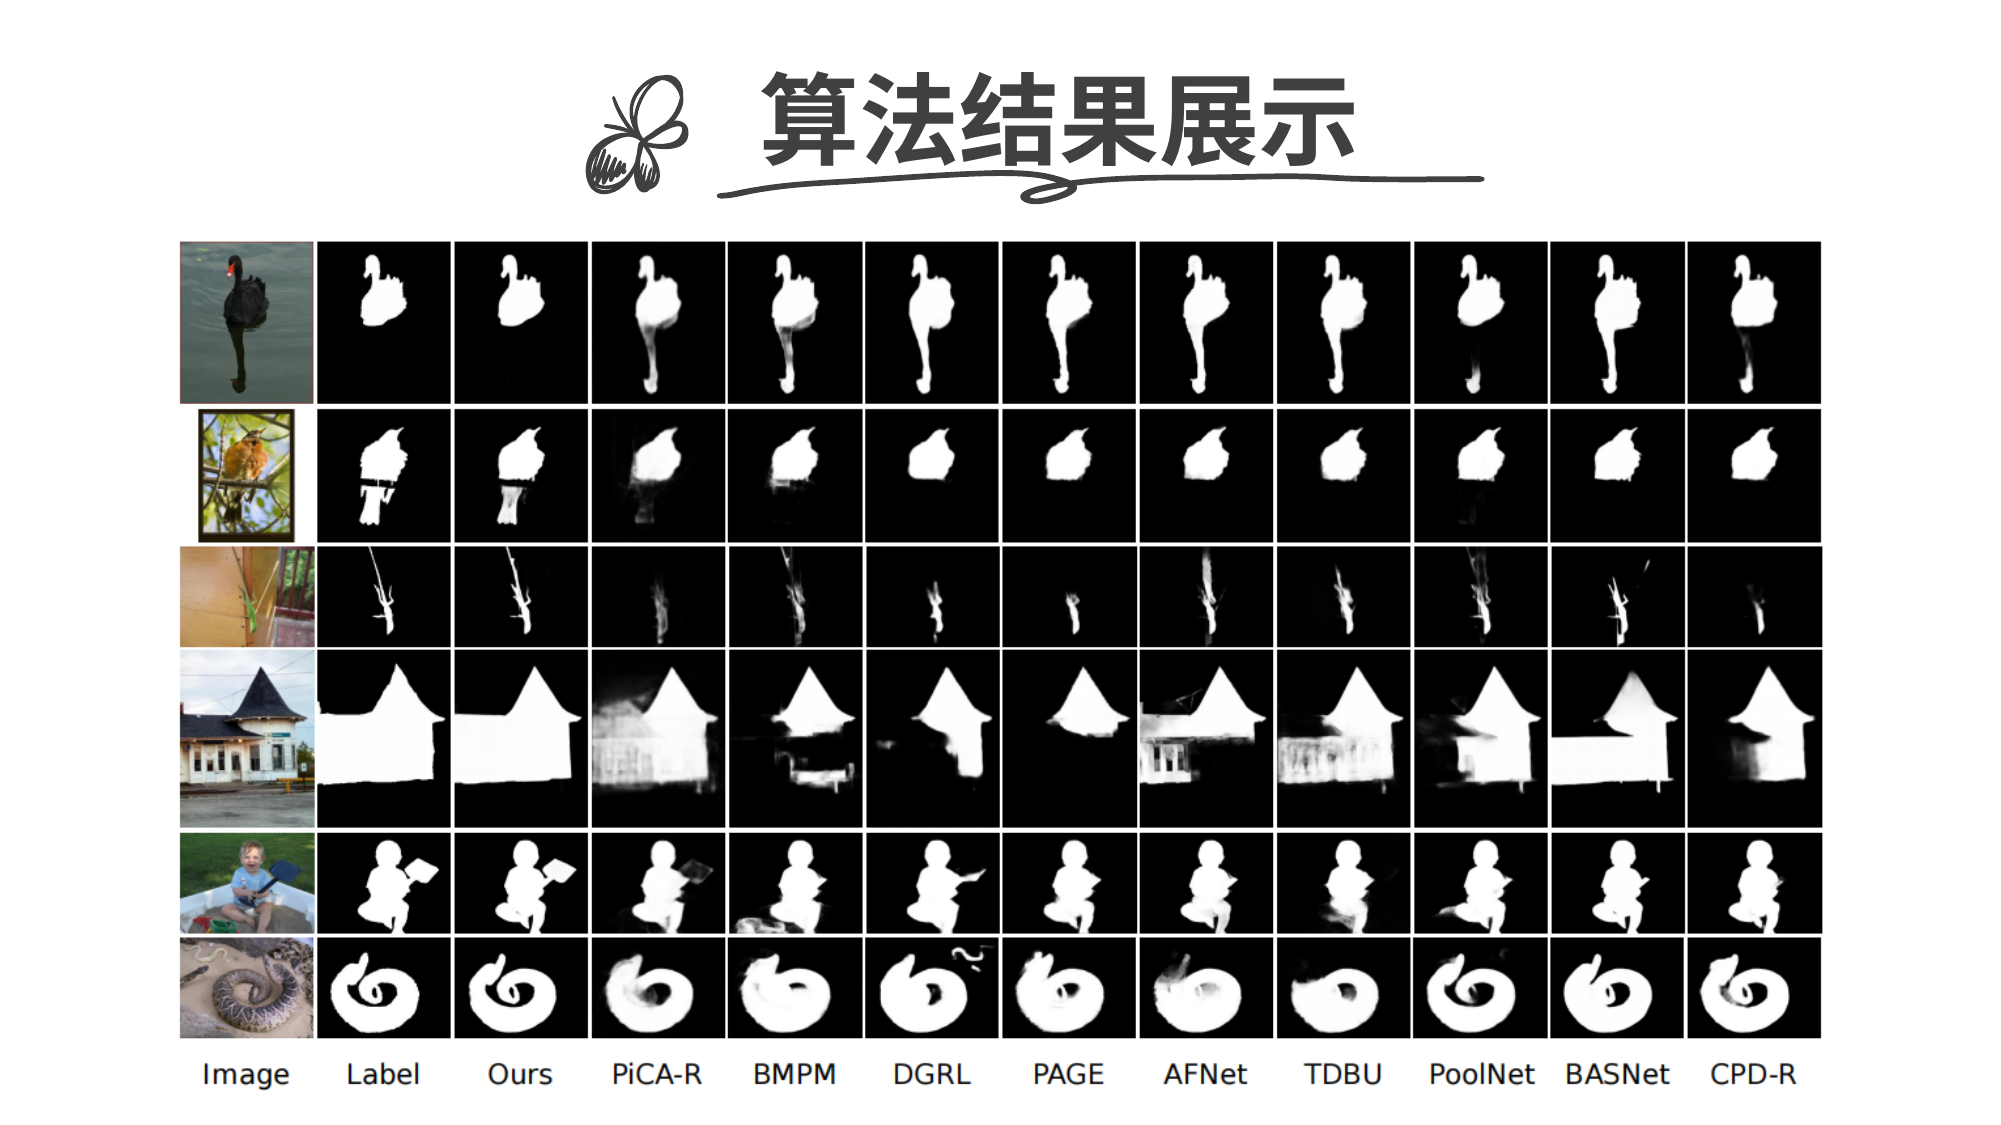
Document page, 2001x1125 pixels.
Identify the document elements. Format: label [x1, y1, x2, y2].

picture [171, 230, 1829, 1092]
text_box [581, 50, 1487, 205]
